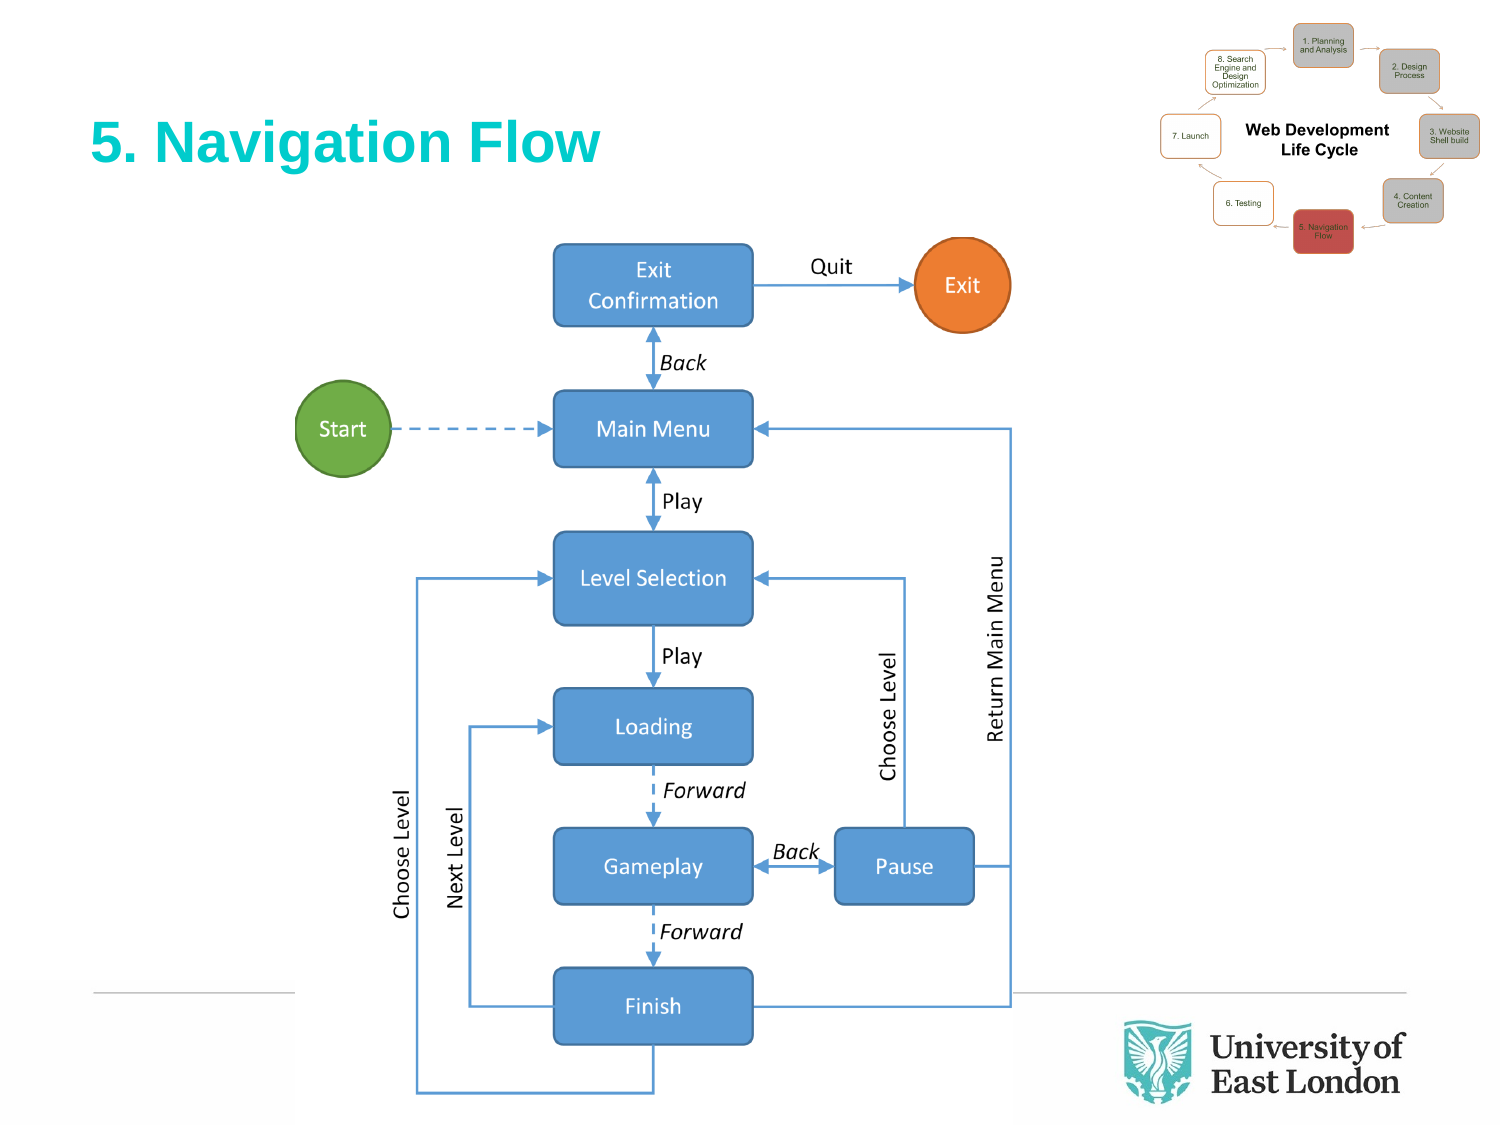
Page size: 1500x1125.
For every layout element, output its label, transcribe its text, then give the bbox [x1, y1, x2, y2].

picture [1147, 23, 1500, 255]
picture [0, 236, 1500, 1125]
title 5. Navigation Flow [75, 45, 1142, 233]
